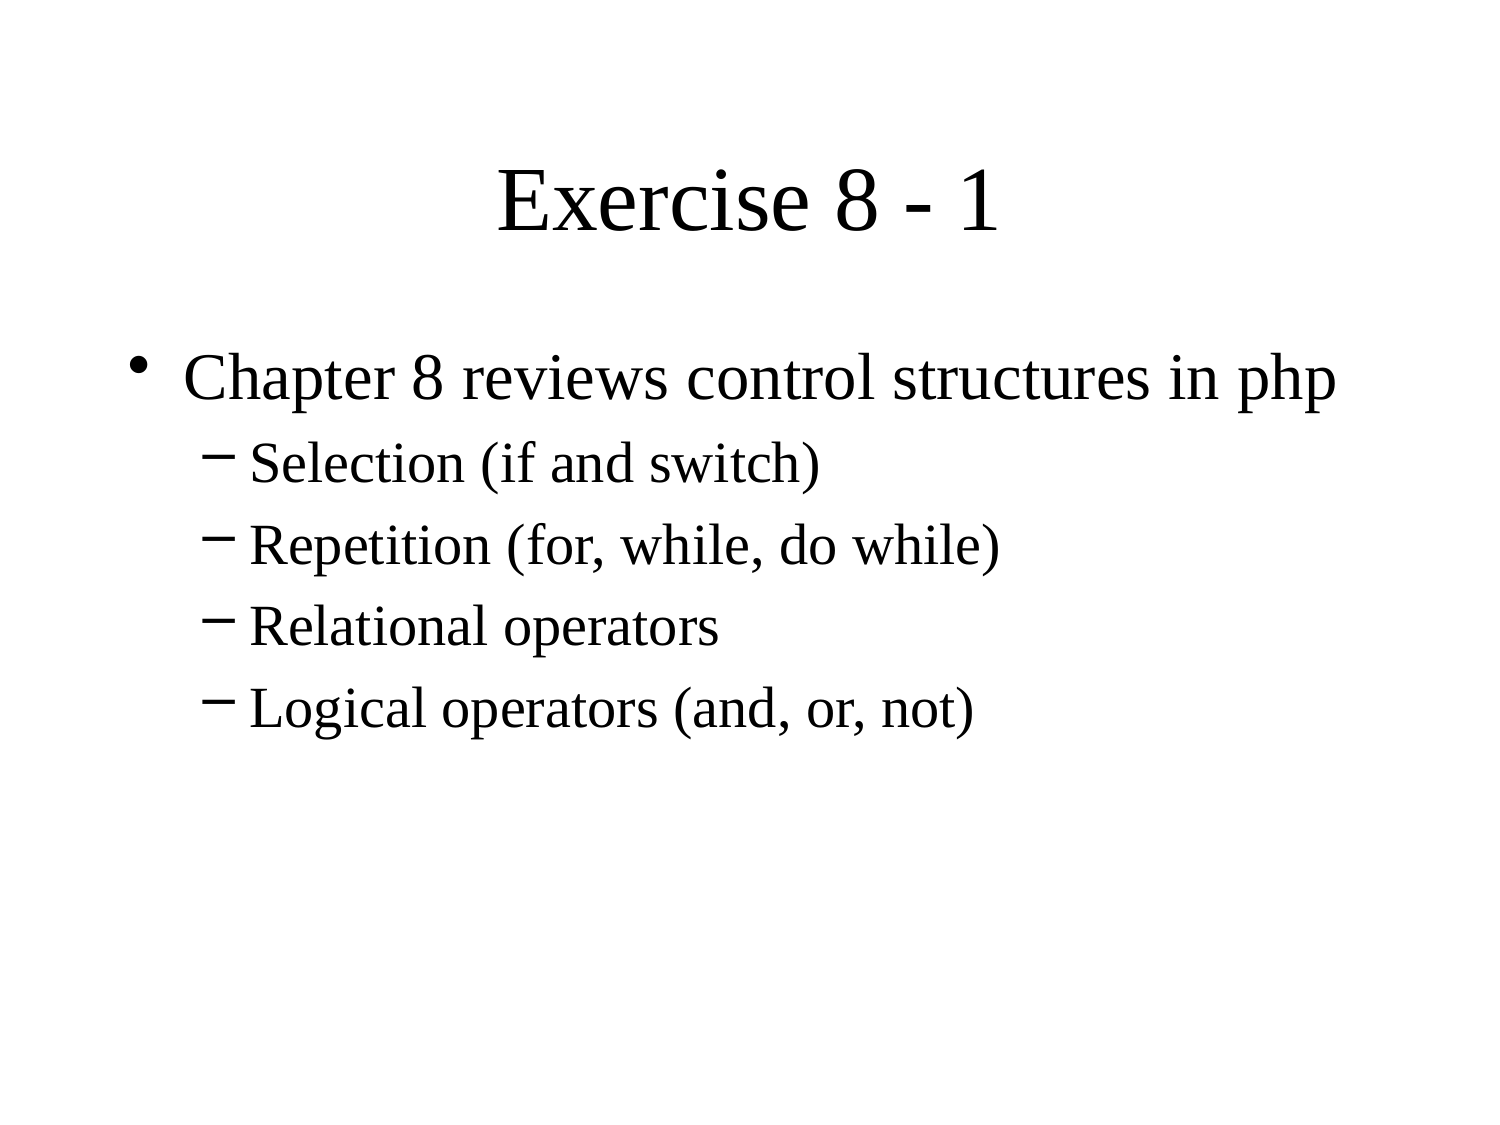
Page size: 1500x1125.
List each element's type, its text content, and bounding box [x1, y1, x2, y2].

list Chapter 8 reviews control structures in php Selection (if and switch) Repetition (for, while, do while) Relational operators Logical operators (and, or, not) [112, 324, 1388, 1000]
title Exercise 8 - 1 [112, 99, 1388, 288]
